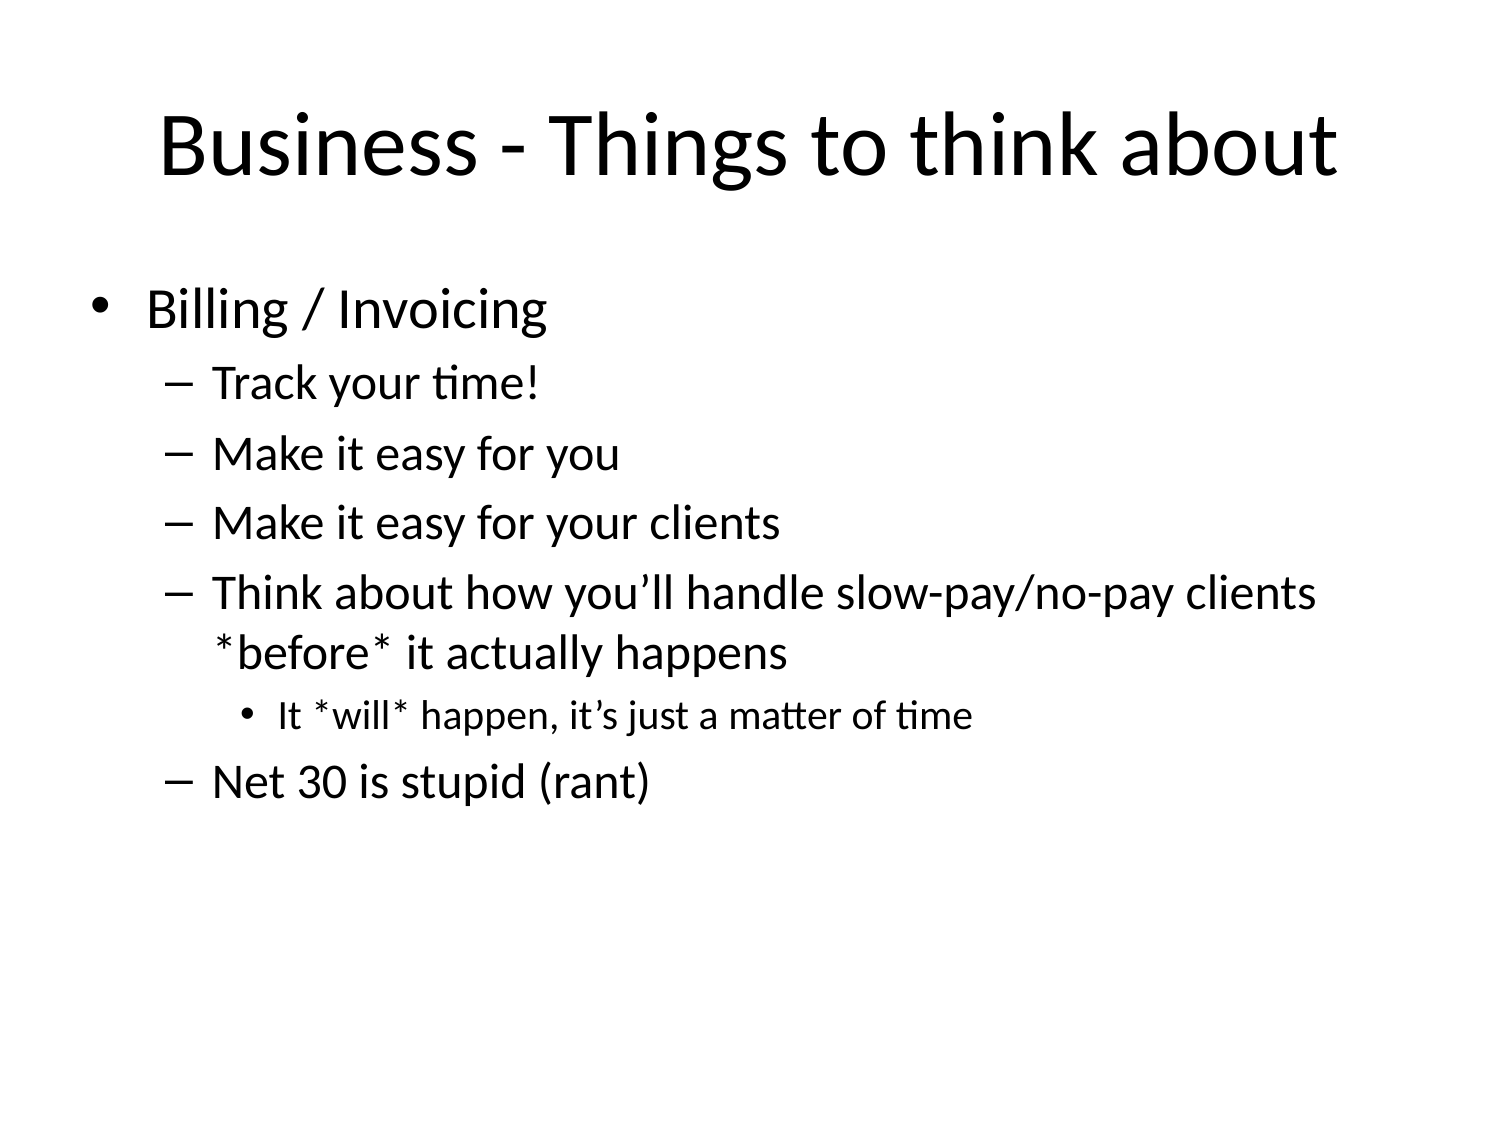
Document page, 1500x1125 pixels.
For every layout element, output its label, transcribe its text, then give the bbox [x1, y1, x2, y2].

title Business - Things to think about [75, 45, 1425, 233]
list Billing / Invoicing Track your time! Make it easy for you Make it easy for your clients Think about how you’ll handle slow-pay/no-pay clients *before* it actually happens It *will* happen, it’s just a matter of time Net 30 is stupid (rant) [75, 262, 1425, 1005]
